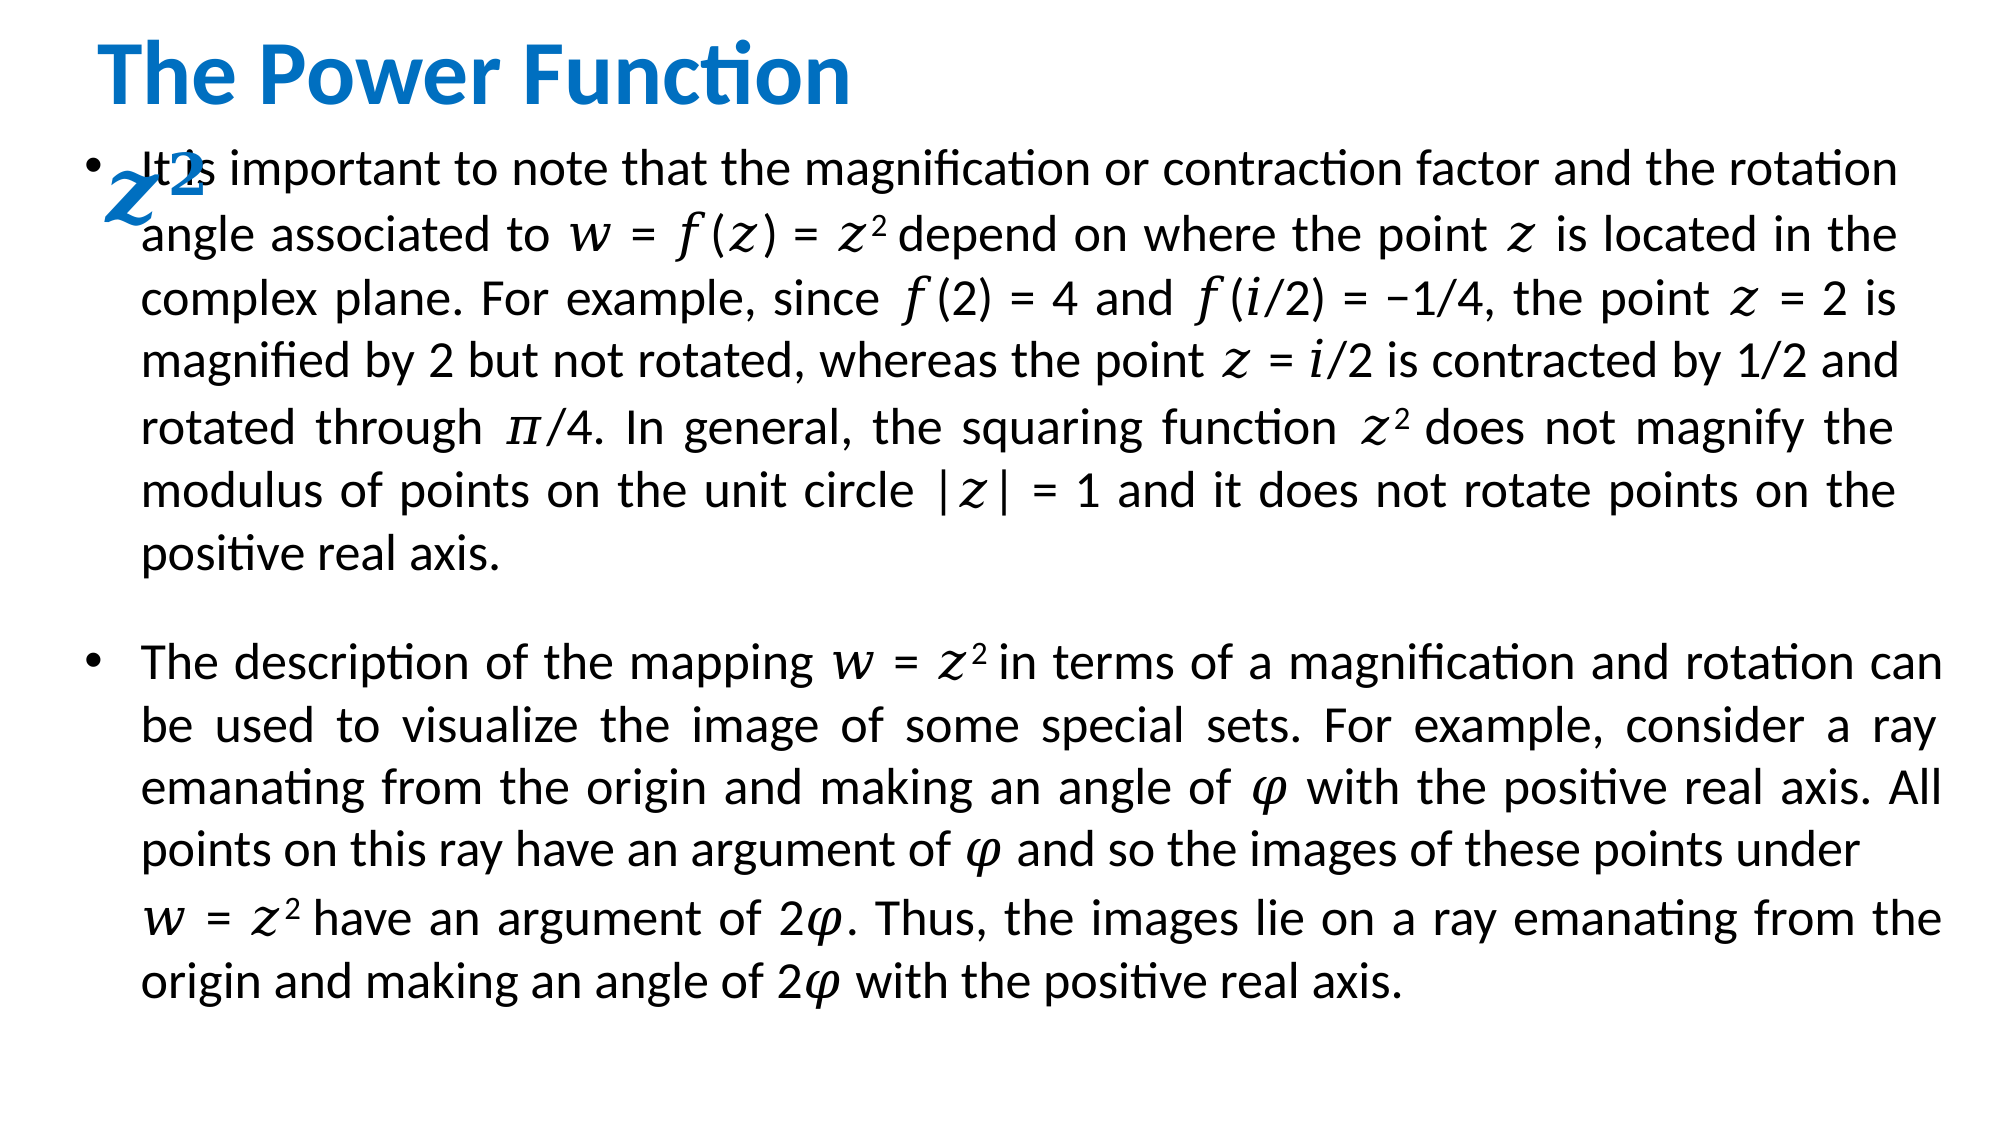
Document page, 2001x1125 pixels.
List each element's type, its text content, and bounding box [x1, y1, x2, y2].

text_box It is important to note that the magnification or contraction factor and the rotation angle associated to 𝑤 = 𝑓(𝑧) = 𝑧2 depend on where the point 𝑧 is located in the complex plane. For example, since 𝑓(2) = 4 and 𝑓(𝑖/2) = −1/4, the point 𝑧 = 2 is magnified by 2 but not rotated, whereas the point 𝑧 = 𝑖/2 is contracted by 1/2 and rotated through 𝜋/4. In general, the squaring function 𝑧2 does not magnify the modulus of points on the unit circle |𝑧| = 1 and it does not rotate points on the positive real axis. The description of the mapping 𝑤 = 𝑧2 in terms of a magnification and rotation can be used to visualize the image of some special sets. For example, consider a ray emanating from the origin and making an angle of 𝜑 with the positive real axis. All points on this ray have an argument of 𝜑 and so the images of these points under 𝑤 = 𝑧2 have an argument of 2𝜑. Thus, the images lie on a ray emanating from the origin and making an angle of 2𝜑 with the positive real axis. [82, 131, 1961, 1009]
title The Power Function 𝒛𝟐 [95, 10, 965, 243]
